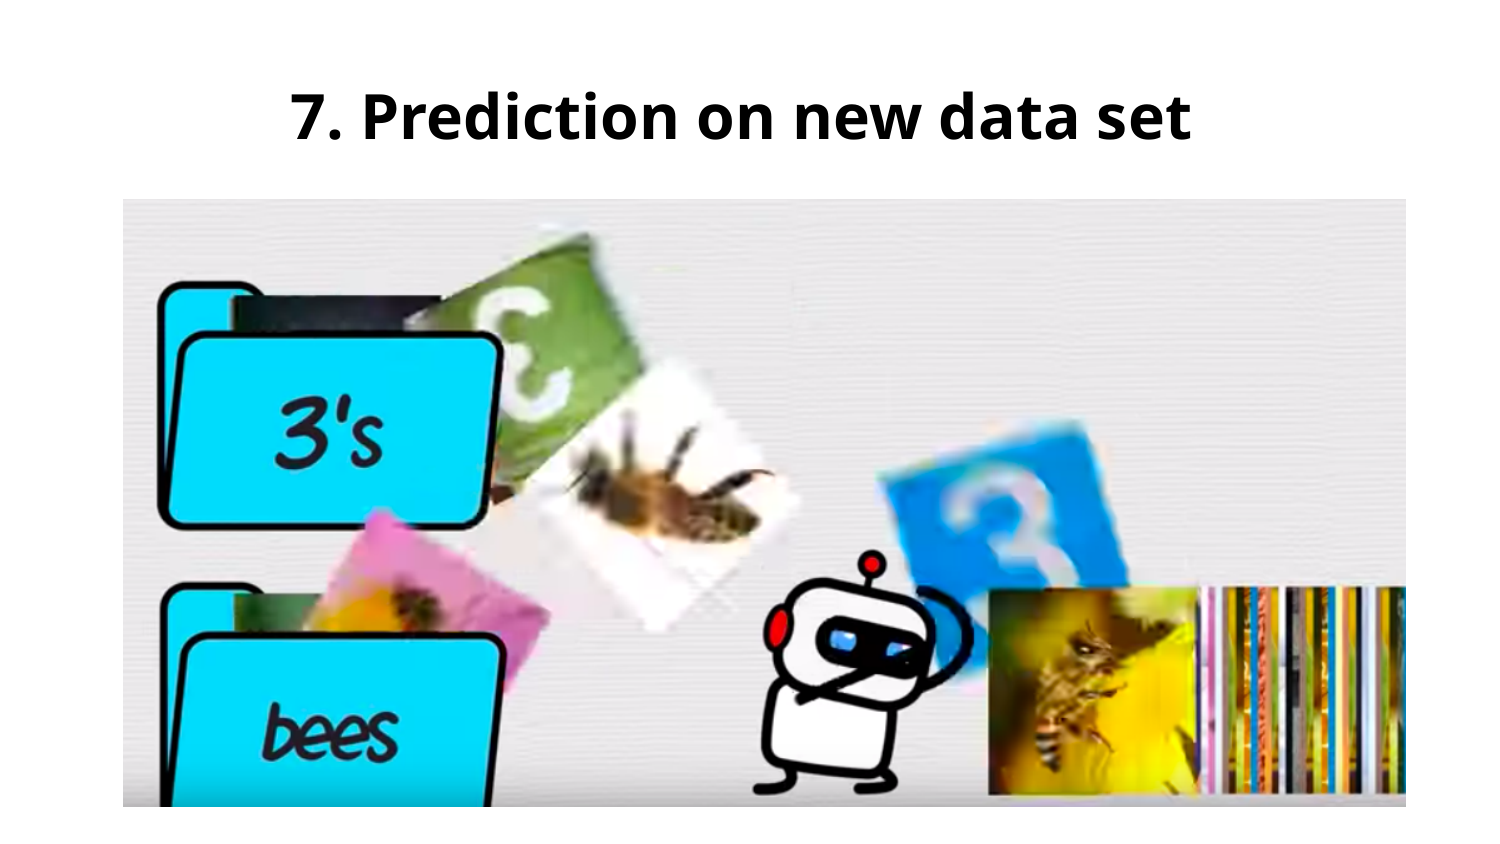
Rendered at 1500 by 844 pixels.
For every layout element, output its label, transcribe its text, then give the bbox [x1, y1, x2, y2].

title 7. Prediction on new data set [152, 46, 1348, 168]
picture [123, 199, 1406, 808]
